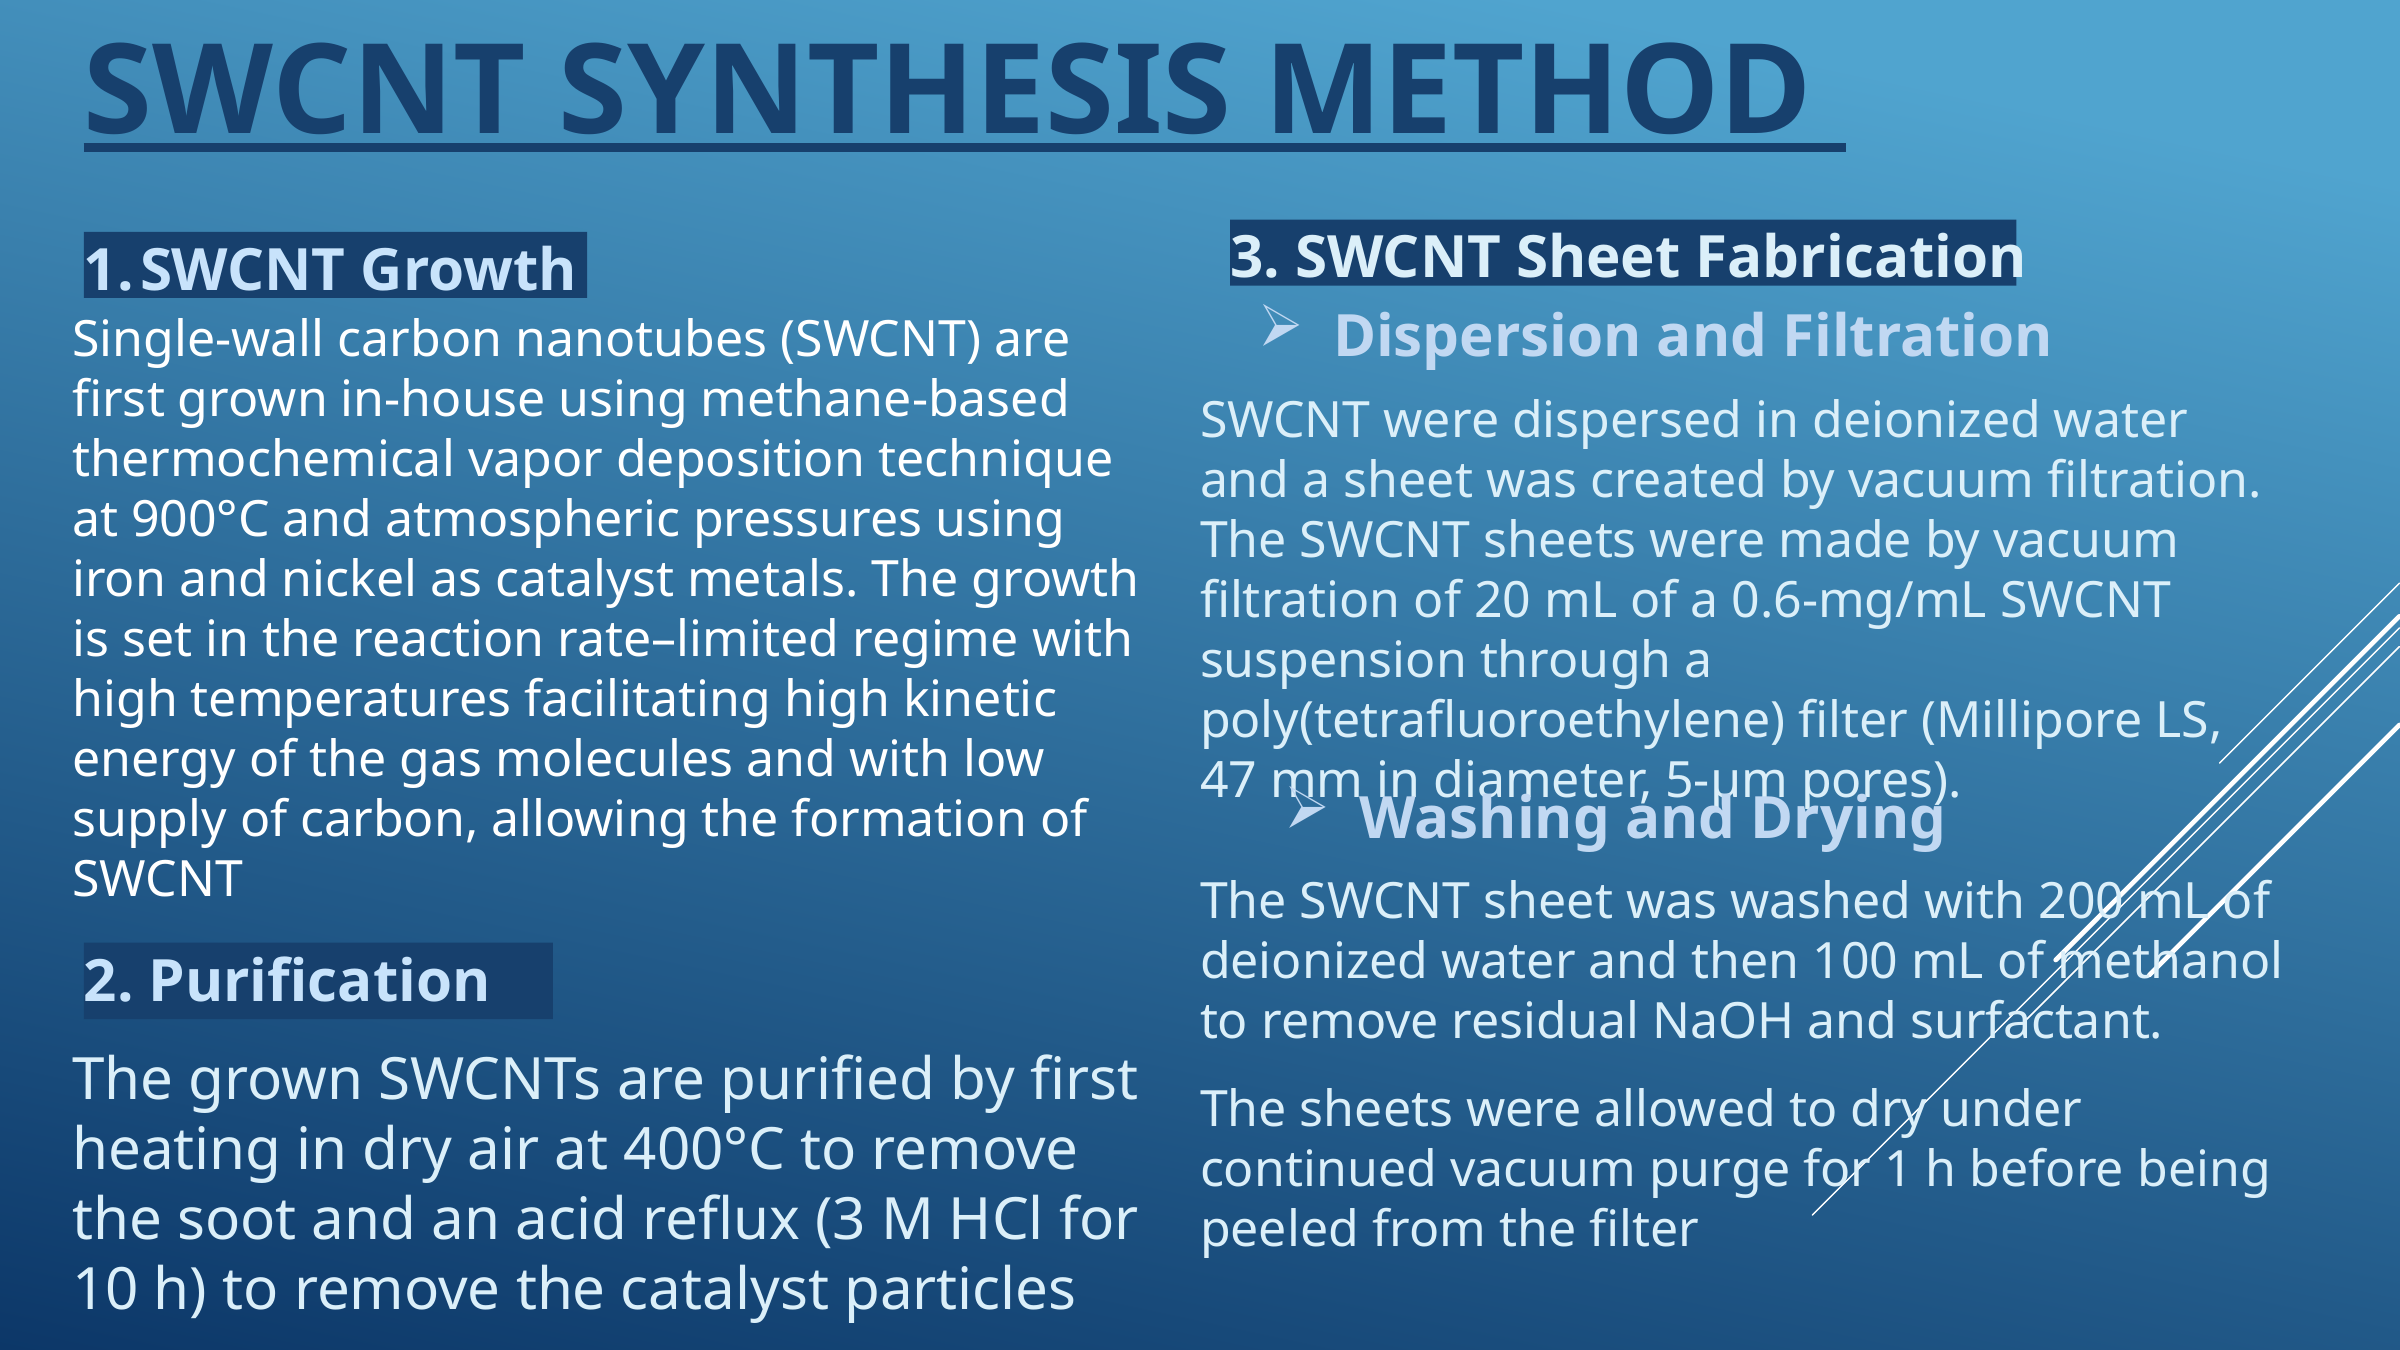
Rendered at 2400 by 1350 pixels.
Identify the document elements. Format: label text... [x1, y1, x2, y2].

text_box The SWCNT sheet was washed with 200 mL of deionized water and then 100 mL of methanol to remove residual NaOH and surfactant. [1200, 868, 2288, 1076]
text_box 2. Purification [83, 942, 553, 1020]
text_box 3. SWCNT Sheet Fabrication [1230, 219, 2017, 286]
text_box SWCNT SYNTHESIS METHOD [83, 84, 1166, 160]
text_box The sheets were allowed to dry under continued vacuum purge for 1 h before being peeled from the filter [1200, 1076, 2288, 1307]
text_box SWCNT Growth [83, 231, 588, 298]
text_box Single-wall carbon nanotubes (SWCNT) are first grown in-house using methane-based thermochemical vapor deposition technique at 900°C and atmospheric pressures using iron and nickel as catalyst metals. The growth is set in the reaction rate–limited regime with high temperatures facilitating high kinetic energy of the gas molecules and with low supply of carbon, allowing the formation of SWCNT [72, 306, 1159, 819]
text_box The grown SWCNTs are purified by first heating in dry air at 400°C to remove the soot and an acid reflux (3 M HCl for 10 h) to remove the catalyst particles [72, 1041, 1159, 1118]
text_box Dispersion and Filtration [1258, 297, 2034, 364]
text_box Washing and Drying [1284, 780, 1832, 857]
text_box SWCNT were dispersed in deionized water and a sheet was created by vacuum filtration. The SWCNT sheets were made by vacuum filtration of 20 mL of a 0.6-mg/mL SWCNT suspension through a poly(tetrafluoroethylene) filter (Millipore LS, 47 mm in diameter, 5-µm pores). [1200, 387, 2288, 800]
